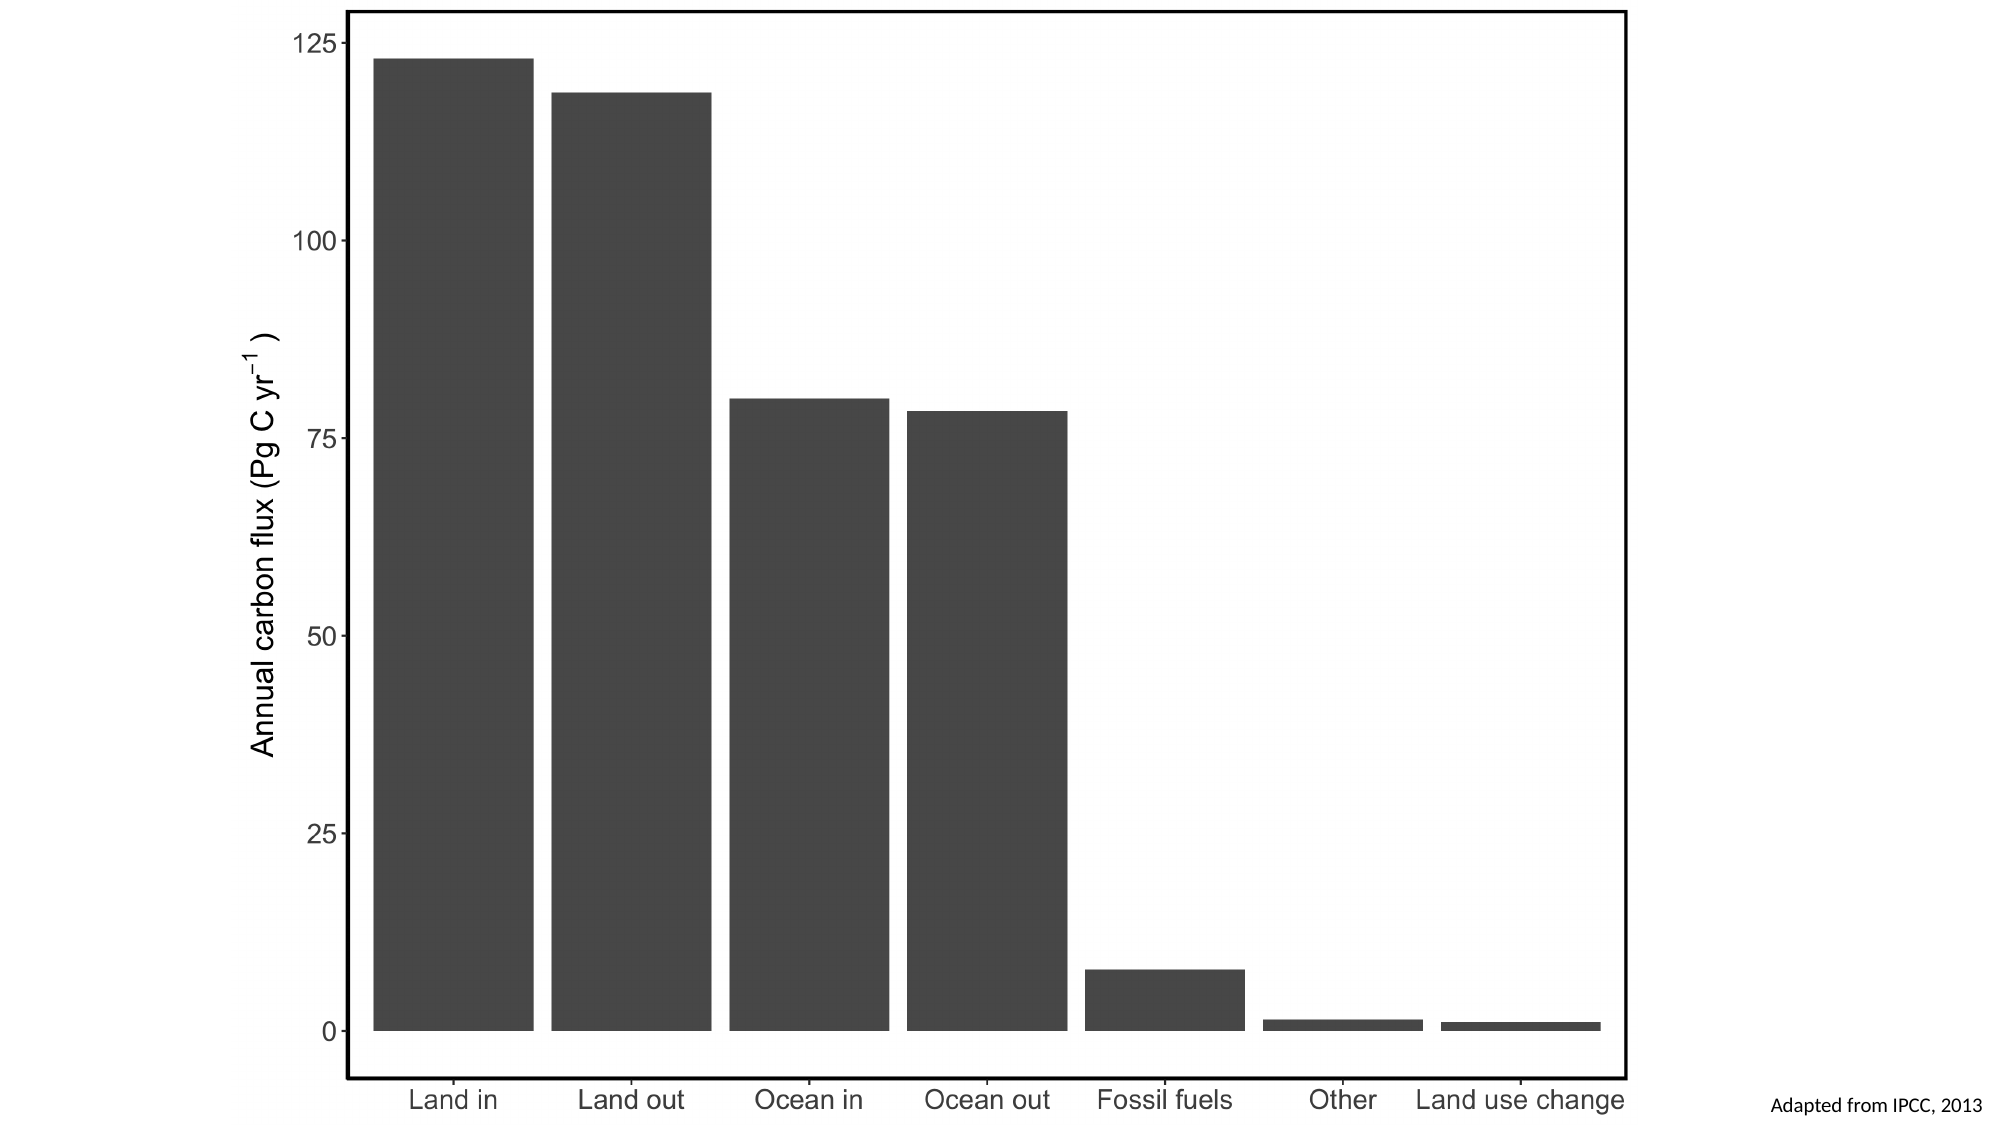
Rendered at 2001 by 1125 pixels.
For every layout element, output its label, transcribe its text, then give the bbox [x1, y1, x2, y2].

picture [231, 0, 1638, 1125]
text_box Adapted from IPCC, 2013 [1756, 1084, 1998, 1125]
